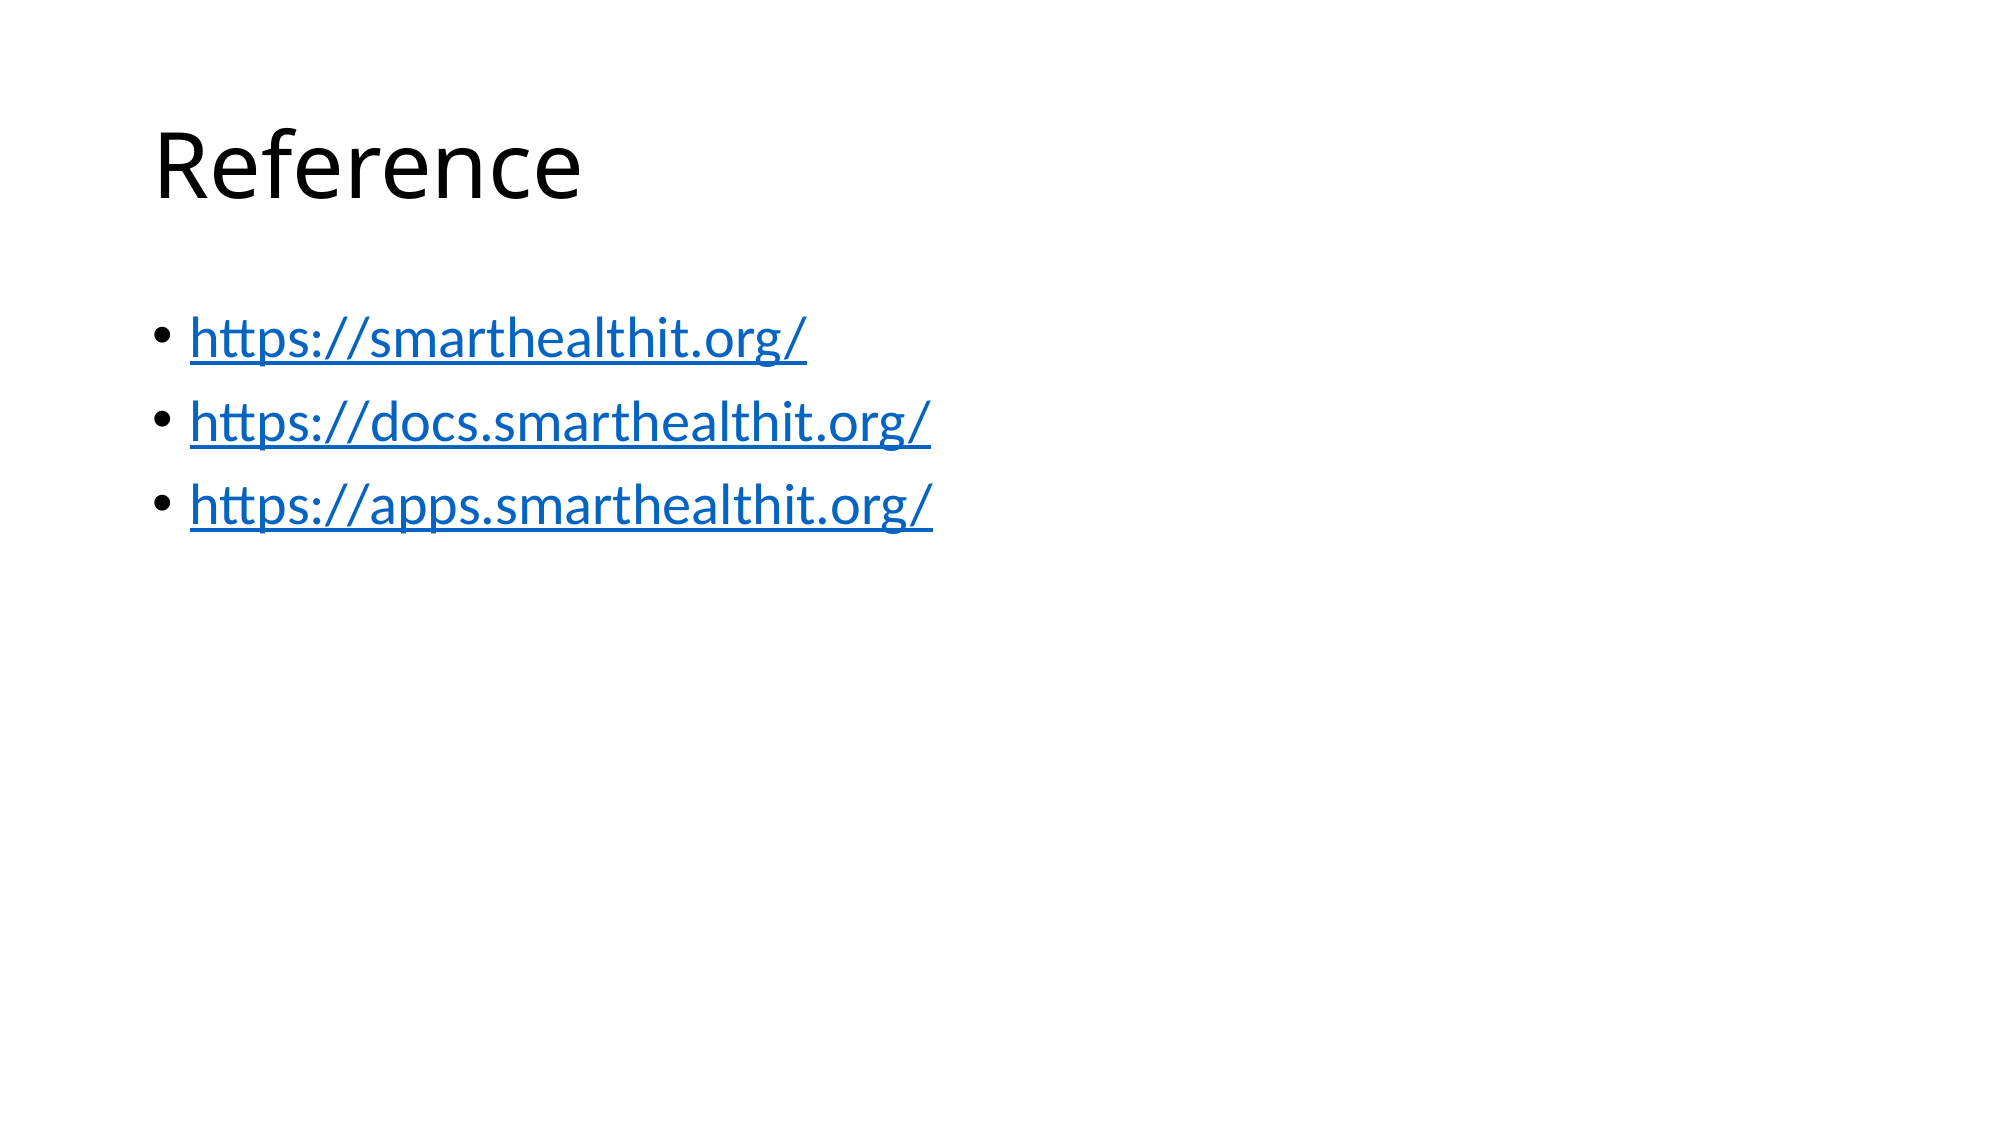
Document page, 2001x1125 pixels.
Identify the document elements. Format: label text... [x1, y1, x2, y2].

list https://smarthealthit.org/ https://docs.smarthealthit.org/ https://apps.smarthealthit.org/ [137, 299, 1863, 1014]
title Reference [137, 59, 1863, 278]
